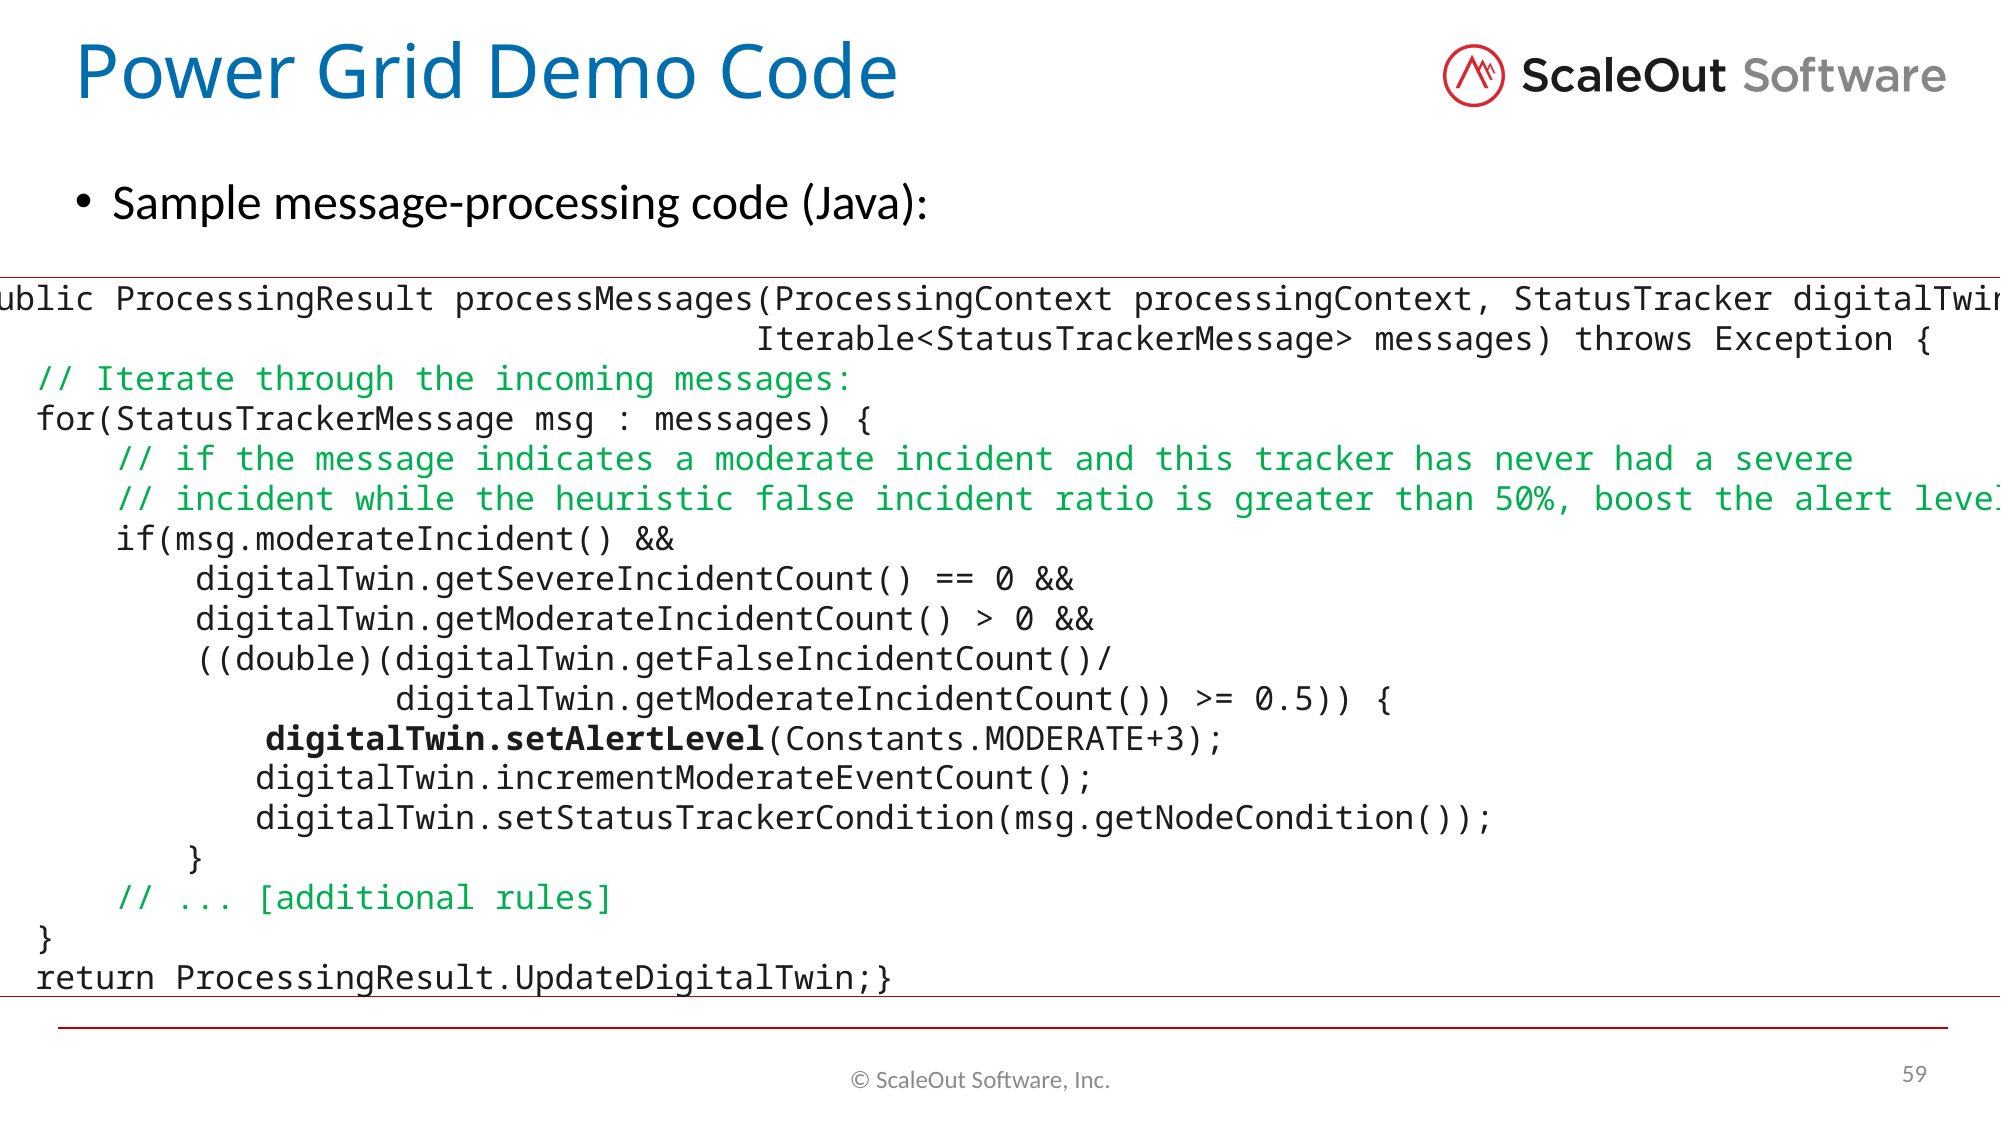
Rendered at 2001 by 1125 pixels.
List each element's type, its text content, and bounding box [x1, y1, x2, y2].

slide_number 59 [1598, 1042, 1943, 1103]
title Power Grid Demo Code [59, 18, 1438, 131]
footer © ScaleOut Software, Inc. [530, 1048, 1431, 1109]
picture [1438, 37, 1955, 115]
list Sample message-processing code (Java): [59, 168, 1943, 250]
text_box public ProcessingResult processMessages(ProcessingContext processingContext, StatusTracker digitalTwin, Iterable<StatusTrackerMessage> messages) throws Exception { // Iterate through the incoming messages: for(StatusTrackerMessage msg : messages) { // if the message indicates a moderate incident and this tracker has never had a severe // incident while the heuristic false incident ratio is greater than 50%, boost the alert level: if(msg.moderateIncident() && digitalTwin.getSevereIncidentCount() == 0 && digitalTwin.getModerateIncidentCount() > 0 && ((double)(digitalTwin.getFalseIncidentCount()/ digitalTwin.getModerateIncidentCount()) >= 0.5)) { digitalTwin.setAlertLevel(Constants.MODERATE+3); digitalTwin.incrementModerateEventCount(); digitalTwin.setStatusTrackerCondition(msg.getNodeCondition()); } // ... [additional rules] } return ProcessingResult.UpdateDigitalTwin;} [0, 277, 2000, 997]
